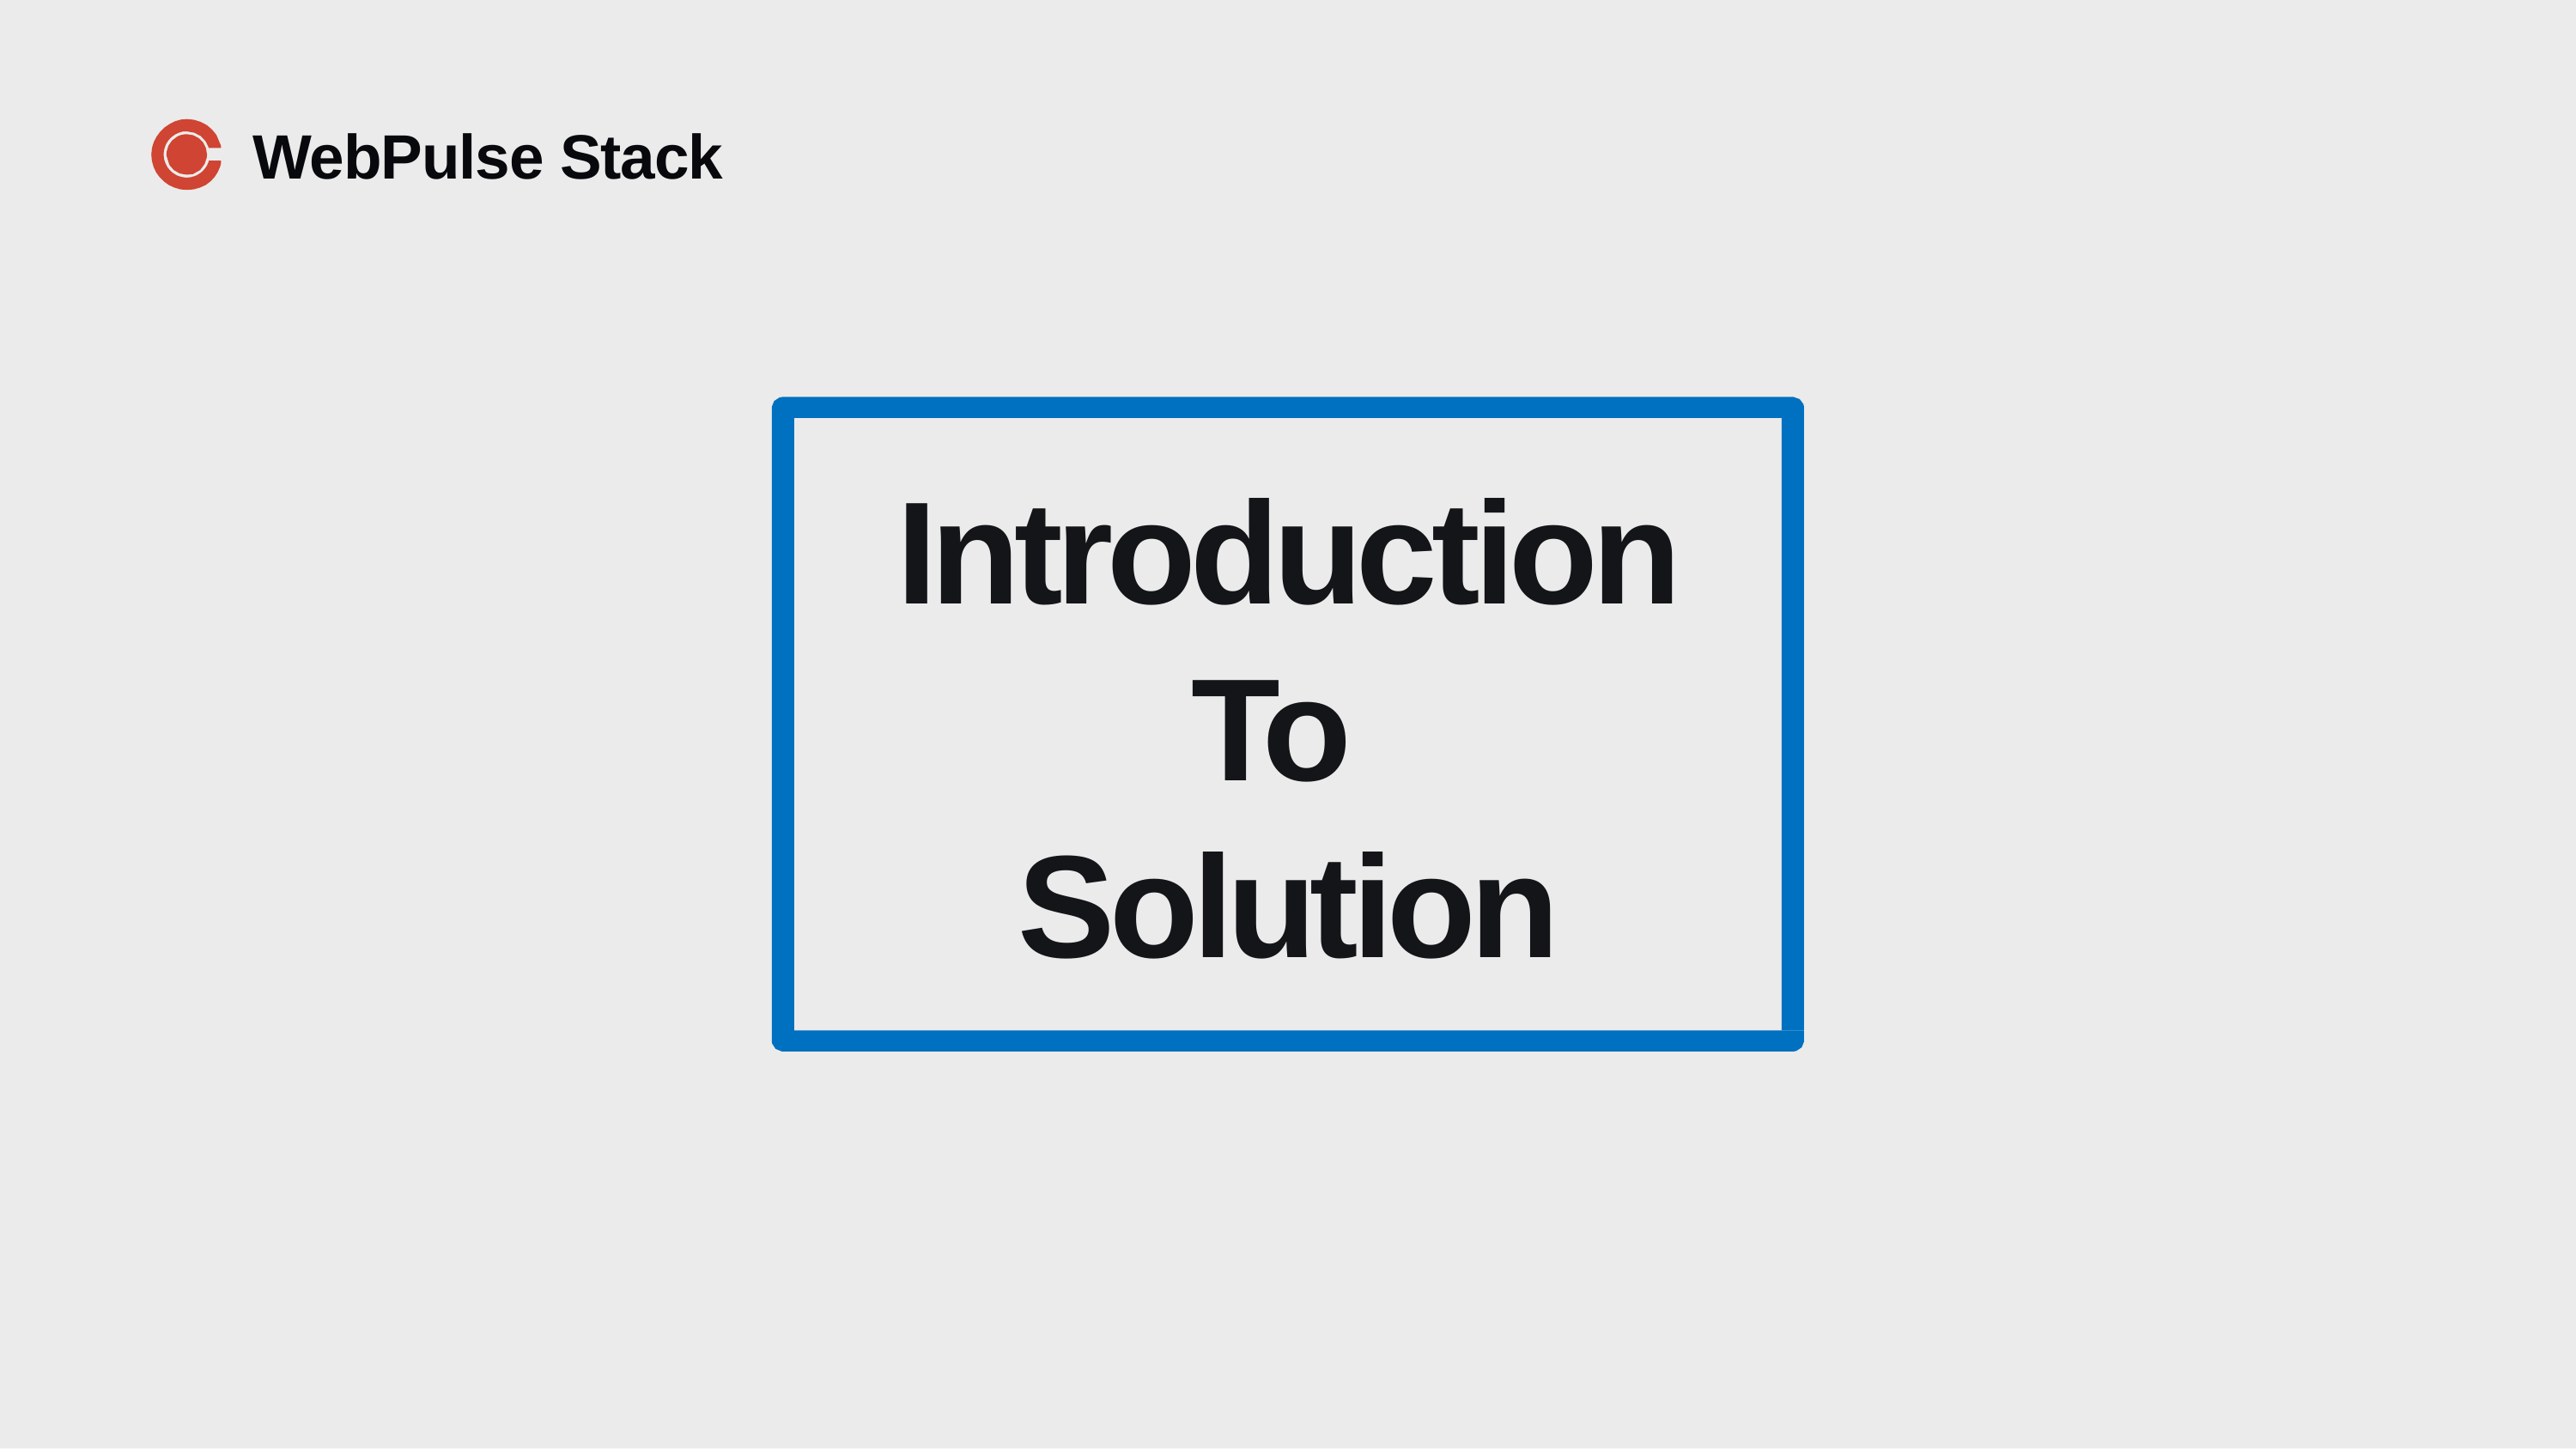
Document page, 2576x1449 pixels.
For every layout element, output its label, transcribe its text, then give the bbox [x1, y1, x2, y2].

title WebPulse Stack [251, 114, 773, 358]
text_box Introduction To Solution [878, 456, 1698, 987]
text_box [771, 397, 1804, 1052]
